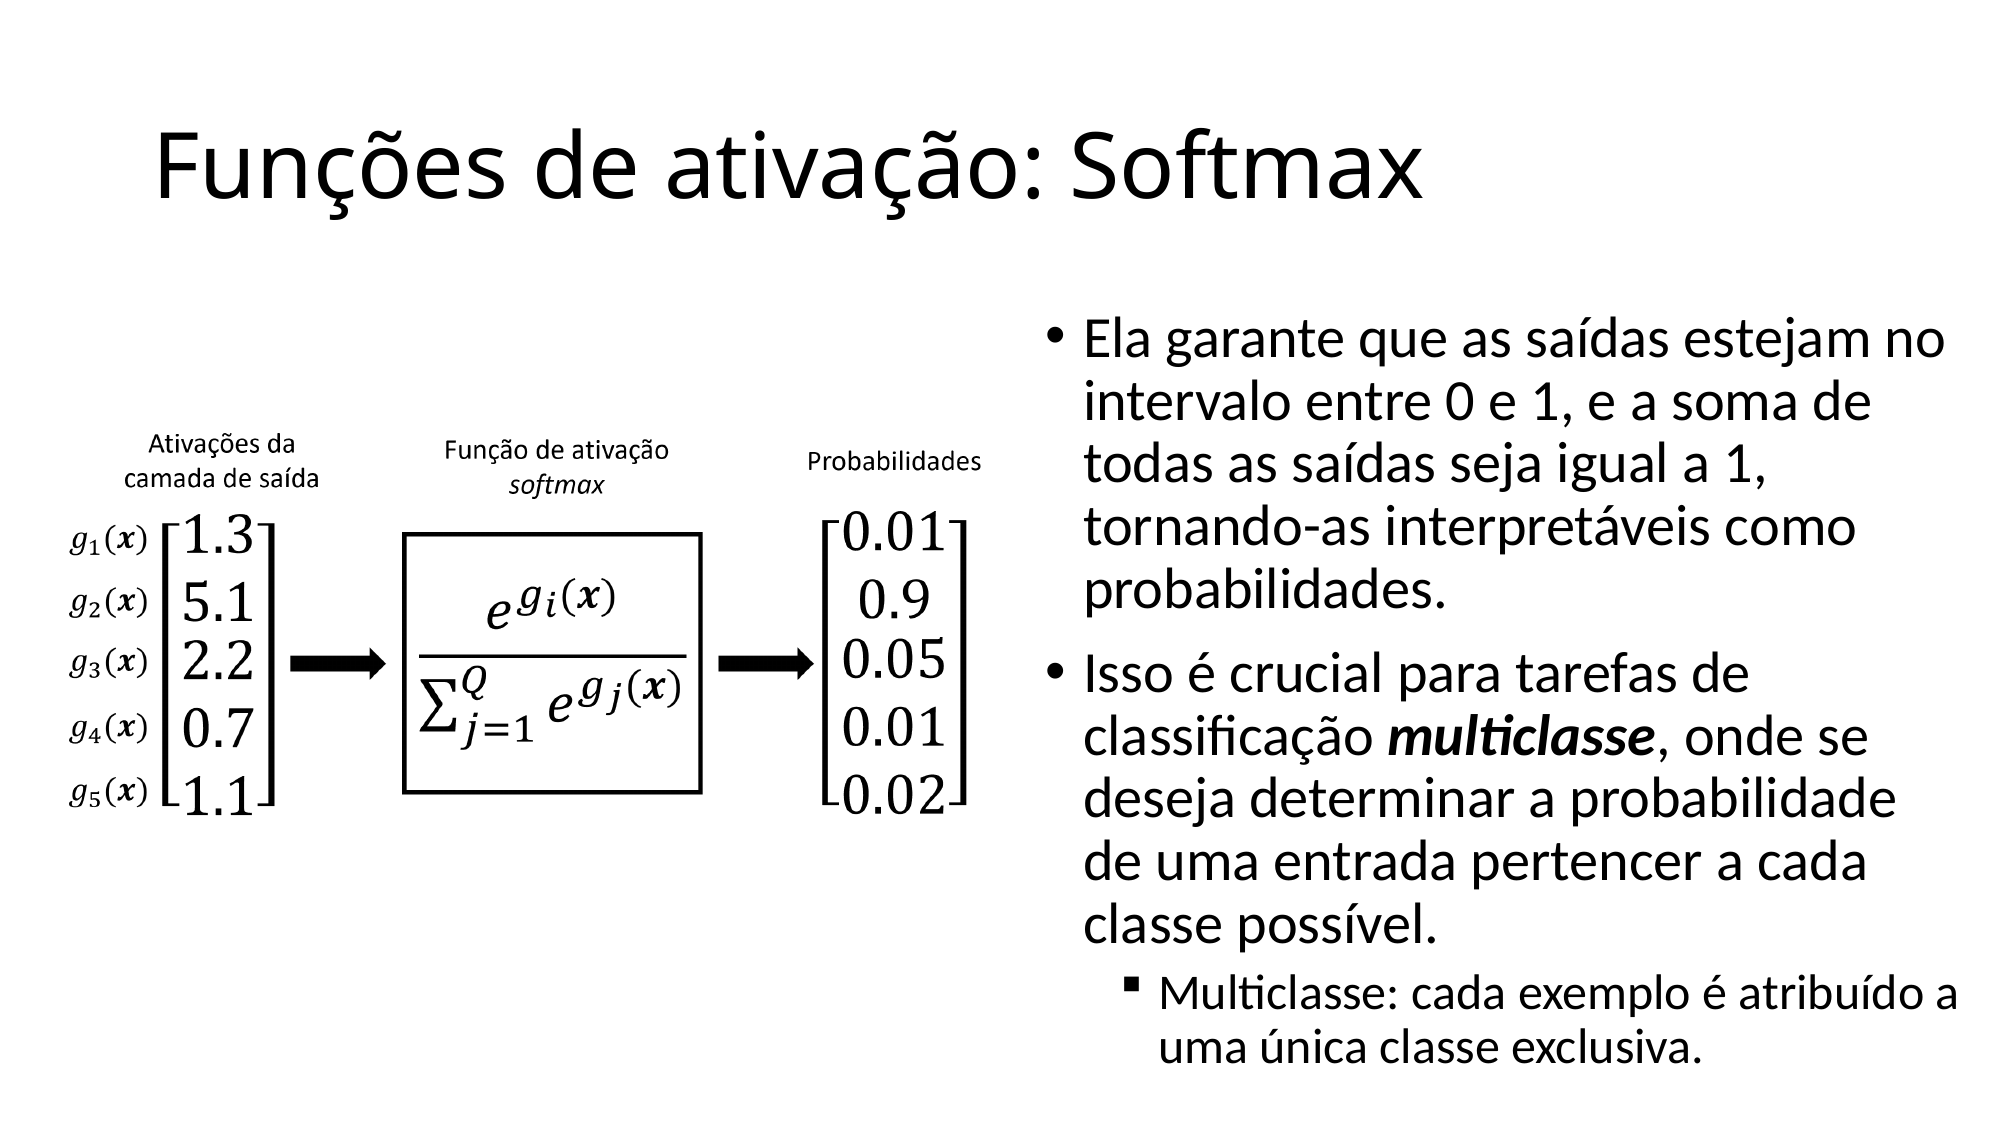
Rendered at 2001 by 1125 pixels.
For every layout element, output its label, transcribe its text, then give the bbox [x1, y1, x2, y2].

picture [45, 416, 1041, 825]
list Ela garante que as saídas estejam no intervalo entre 0 e 1, e a soma de todas as saídas seja igual a 1, tornando-as interpretáveis como probabilidades. Isso é crucial para tarefas de classificação multiclasse, onde se deseja determinar a probabilidade de uma entrada pertencer a cada classe possível. Multiclasse: cada exemplo é atribuído a uma única classe exclusiva. [1030, 299, 1979, 1125]
title Funções de ativação: Softmax [137, 59, 1863, 278]
